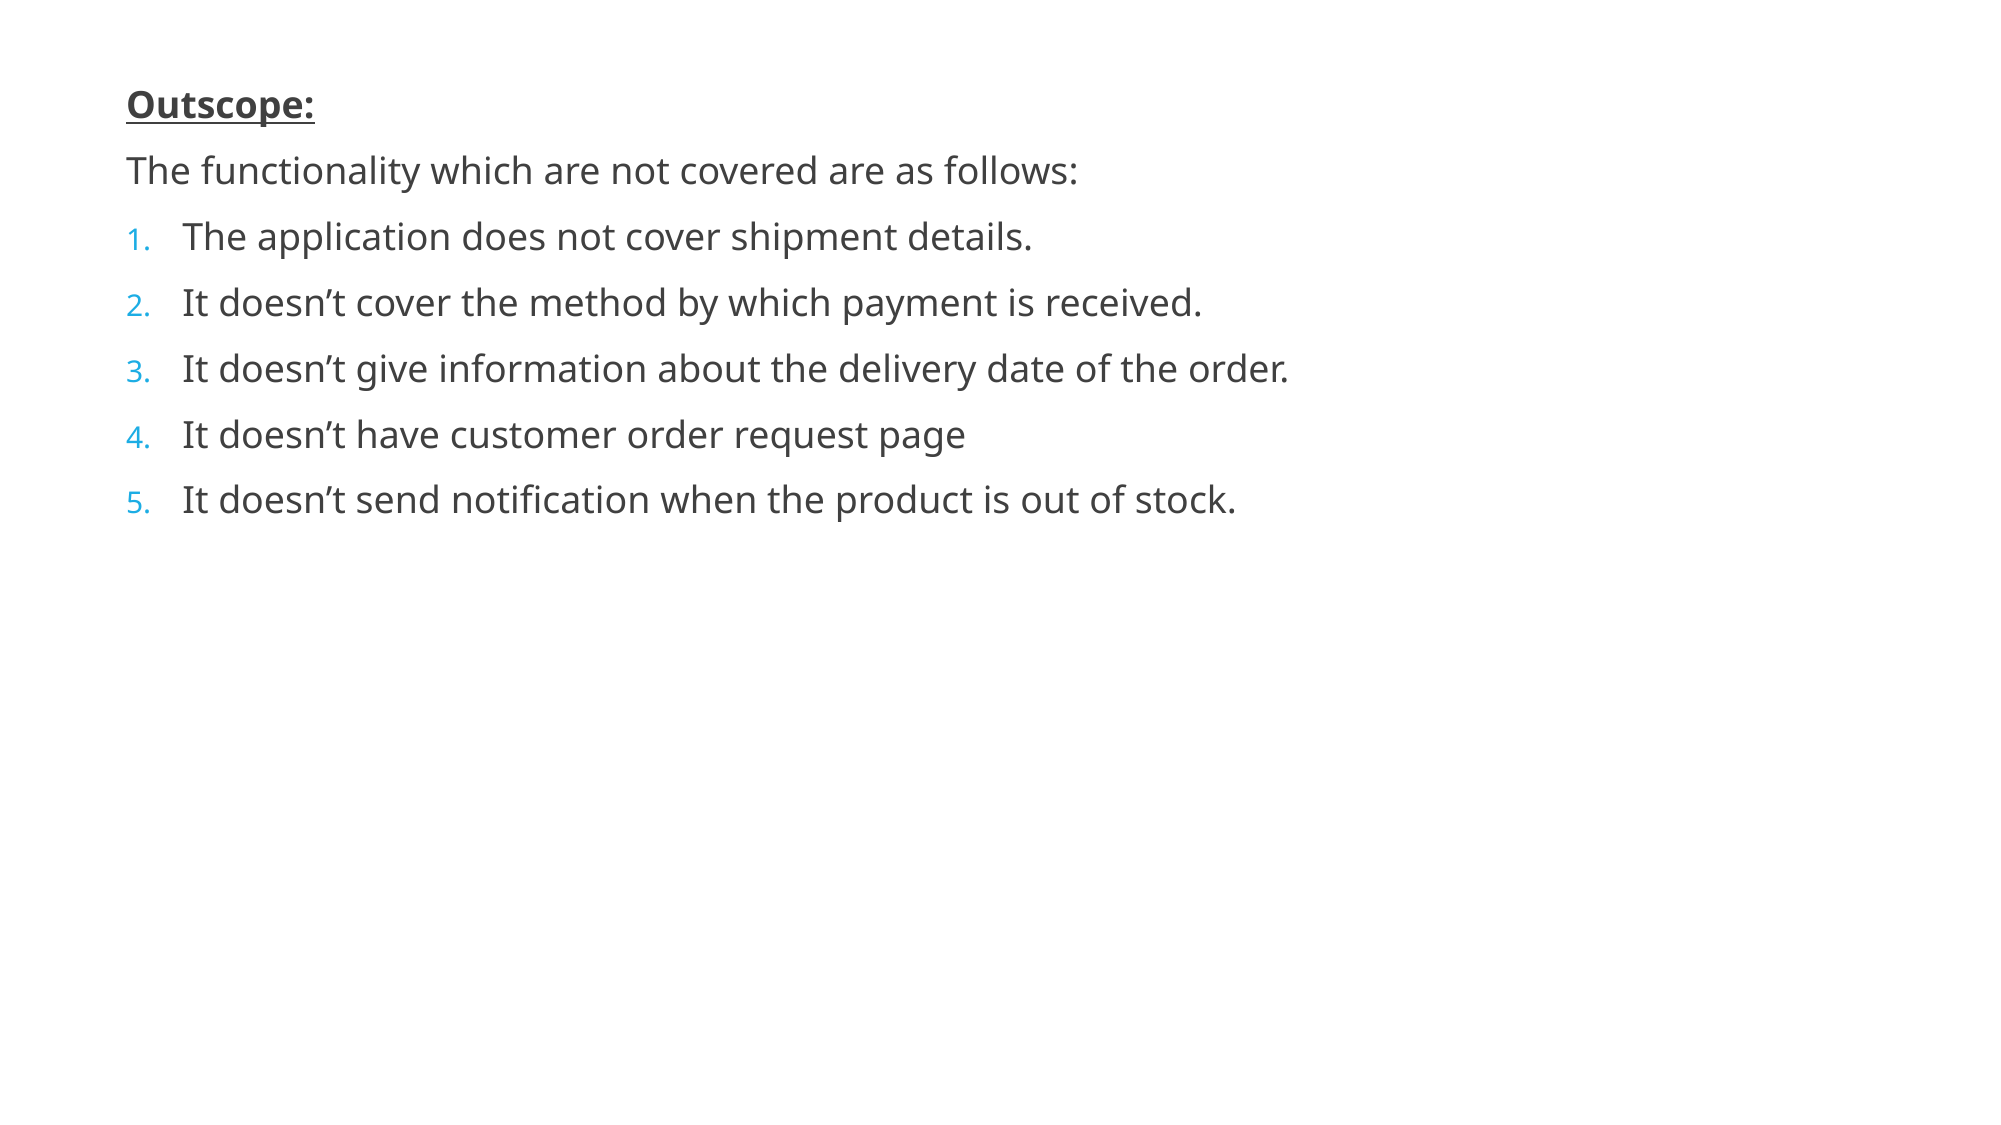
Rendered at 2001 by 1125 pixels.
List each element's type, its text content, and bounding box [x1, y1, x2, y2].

text_box Outscope: The functionality which are not covered are as follows: The application does not cover shipment details. It doesn’t cover the method by which payment is received. It doesn’t give information about the delivery date of the order. It doesn’t have customer order request page It doesn’t send notification when the product is out of stock. [111, 73, 1655, 947]
